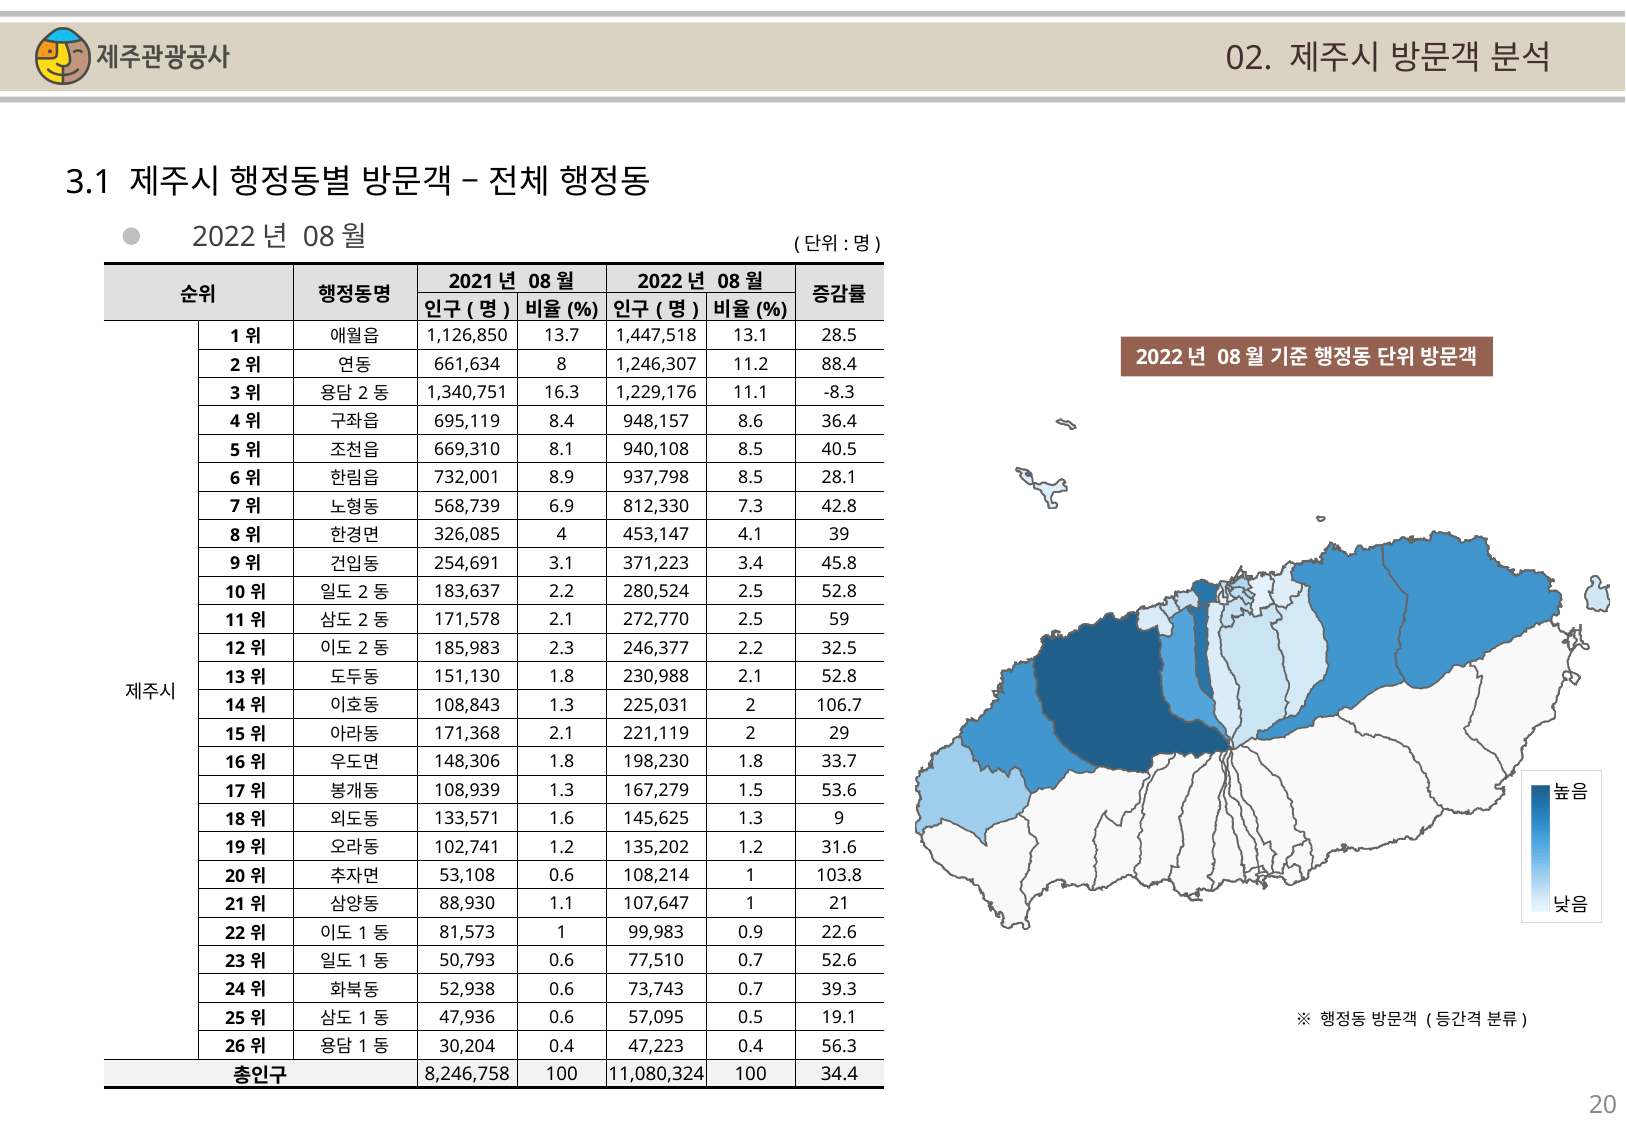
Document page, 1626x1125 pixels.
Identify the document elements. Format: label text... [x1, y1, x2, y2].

table_cell 1,447,518 [607, 321, 706, 349]
table_cell 이도2동 [294, 634, 417, 661]
table_cell 88.4 [796, 350, 884, 377]
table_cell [294, 918, 417, 945]
table_cell 326,085 [418, 520, 517, 547]
table_cell 812,330 [607, 492, 706, 519]
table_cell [199, 861, 293, 888]
table_cell 일도2동 [294, 577, 417, 604]
text_box (단위:명) [779, 224, 896, 262]
text_box 02. 제주시 방문객 분석 [1042, 28, 1595, 84]
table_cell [199, 974, 293, 1002]
table_cell 8위 [199, 520, 293, 547]
table_cell 6위 [199, 463, 293, 491]
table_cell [796, 832, 884, 860]
table_header 행정동명 [294, 265, 417, 320]
table_cell 한림읍 [294, 463, 417, 491]
table_cell 28.5 [796, 321, 884, 349]
table_cell 185,983 [418, 634, 517, 661]
table_cell 937,798 [607, 463, 706, 491]
table_cell 108,843 [418, 690, 517, 718]
table_cell 노형동 [294, 492, 417, 519]
text_box 2022년 08월 [176, 210, 383, 260]
table_cell 225,031 [607, 690, 706, 718]
table_cell 28.1 [796, 463, 884, 491]
table_cell 1.3 [518, 776, 606, 803]
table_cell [518, 1031, 606, 1059]
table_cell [518, 889, 606, 917]
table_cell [707, 1060, 795, 1086]
table_cell 45.8 [796, 548, 884, 576]
table_header 2022년 08월 [607, 265, 795, 292]
table_cell 33.7 [796, 747, 884, 775]
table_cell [199, 946, 293, 973]
table_cell 용담2동 [294, 378, 417, 405]
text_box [1521, 770, 1618, 925]
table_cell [418, 918, 517, 945]
table_cell 2.3 [518, 634, 606, 661]
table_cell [707, 974, 795, 1002]
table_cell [294, 1031, 417, 1059]
table_cell 732,001 [418, 463, 517, 491]
table_cell 145,625 [607, 804, 706, 831]
table_cell 외도동 [294, 804, 417, 831]
table_cell 40.5 [796, 435, 884, 462]
table_cell 171,368 [418, 719, 517, 746]
table_cell 151,130 [418, 662, 517, 689]
table_cell 12위 [199, 634, 293, 661]
table_cell 2.5 [707, 605, 795, 633]
table_cell 1.3 [518, 690, 606, 718]
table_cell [418, 974, 517, 1002]
table_cell -8.3 [796, 378, 884, 405]
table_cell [294, 946, 417, 973]
table_cell 8.6 [707, 406, 795, 434]
table_cell 16위 [199, 747, 293, 775]
table_cell 8.5 [707, 435, 795, 462]
table_cell 4.1 [707, 520, 795, 547]
table_cell 한경면 [294, 520, 417, 547]
picture [31, 26, 232, 87]
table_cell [707, 832, 795, 860]
table_cell 2 [707, 719, 795, 746]
table_cell 171,578 [418, 605, 517, 633]
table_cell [418, 861, 517, 888]
table_cell 1.6 [518, 804, 606, 831]
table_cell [796, 1060, 884, 1086]
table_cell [418, 1003, 517, 1030]
table_cell 2.5 [707, 577, 795, 604]
table_cell 1위 [199, 321, 293, 349]
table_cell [607, 1003, 706, 1030]
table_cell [294, 974, 417, 1002]
table_cell 인구(명) [418, 293, 517, 320]
table_cell 2위 [199, 350, 293, 377]
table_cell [796, 889, 884, 917]
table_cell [607, 918, 706, 945]
table_header 순위 [104, 265, 293, 320]
table_cell 5위 [199, 435, 293, 462]
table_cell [418, 889, 517, 917]
table_cell 52.8 [796, 662, 884, 689]
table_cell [199, 889, 293, 917]
table_cell 9위 [199, 548, 293, 576]
table_cell 11.1 [707, 378, 795, 405]
table_cell 14위 [199, 690, 293, 718]
table_header 증감률 [796, 265, 884, 320]
table_cell 제주시 [104, 321, 198, 1059]
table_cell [104, 1060, 417, 1086]
table_cell 1.5 [707, 776, 795, 803]
table_cell 13위 [199, 662, 293, 689]
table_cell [796, 946, 884, 973]
table_cell 246,377 [607, 634, 706, 661]
table_cell 59 [796, 605, 884, 633]
table_cell 비율(%) [707, 293, 795, 320]
table_cell 19위 [199, 832, 293, 860]
table_cell 우도면 [294, 747, 417, 775]
table_cell 29 [796, 719, 884, 746]
text_box 3.1 제주시 행정동별 방문객 – 전체 행정동 [50, 152, 1144, 208]
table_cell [418, 1031, 517, 1059]
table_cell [796, 974, 884, 1002]
table_cell 이호동 [294, 690, 417, 718]
table_cell 221,119 [607, 719, 706, 746]
table_cell 36.4 [796, 406, 884, 434]
table_cell 10위 [199, 577, 293, 604]
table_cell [518, 861, 606, 888]
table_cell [796, 861, 884, 888]
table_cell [518, 1060, 606, 1086]
table_cell 2.2 [518, 577, 606, 604]
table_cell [707, 1003, 795, 1030]
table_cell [707, 1031, 795, 1059]
table_cell 8.1 [518, 435, 606, 462]
table_cell 6.9 [518, 492, 606, 519]
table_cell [607, 889, 706, 917]
text_box [121, 226, 141, 246]
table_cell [796, 1003, 884, 1030]
table_cell 230,988 [607, 662, 706, 689]
table_cell 669,310 [418, 435, 517, 462]
table_cell 연동 [294, 350, 417, 377]
table_cell 2.2 [707, 634, 795, 661]
table_cell 애월읍 [294, 321, 417, 349]
table_cell 13.7 [518, 321, 606, 349]
table_cell 인구(명) [607, 293, 706, 320]
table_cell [607, 832, 706, 860]
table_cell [607, 974, 706, 1002]
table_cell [294, 889, 417, 917]
table_cell 53.6 [796, 776, 884, 803]
table_cell 3.4 [707, 548, 795, 576]
table_cell 661,634 [418, 350, 517, 377]
table_cell 7위 [199, 492, 293, 519]
table_cell 8.9 [518, 463, 606, 491]
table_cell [707, 889, 795, 917]
table_cell 371,223 [607, 548, 706, 576]
table_cell 1,246,307 [607, 350, 706, 377]
table_cell 940,108 [607, 435, 706, 462]
table_cell 1.3 [707, 804, 795, 831]
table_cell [199, 1031, 293, 1059]
table_cell 42.8 [796, 492, 884, 519]
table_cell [607, 946, 706, 973]
picture [915, 236, 1610, 1112]
table_cell 198,230 [607, 747, 706, 775]
table_cell 272,770 [607, 605, 706, 633]
table_cell 106.7 [796, 690, 884, 718]
table_cell 15위 [199, 719, 293, 746]
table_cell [294, 861, 417, 888]
table_cell 167,279 [607, 776, 706, 803]
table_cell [199, 918, 293, 945]
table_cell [418, 832, 517, 860]
table_cell 148,306 [418, 747, 517, 775]
table_cell 13.1 [707, 321, 795, 349]
table_cell 8.5 [707, 463, 795, 491]
table_cell 아라동 [294, 719, 417, 746]
table_cell 1.8 [518, 662, 606, 689]
table_cell 3.1 [518, 548, 606, 576]
table_cell 16.3 [518, 378, 606, 405]
table_cell 4 [518, 520, 606, 547]
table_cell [796, 1031, 884, 1059]
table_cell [518, 946, 606, 973]
table_cell 봉개동 [294, 776, 417, 803]
table_cell 52.8 [796, 577, 884, 604]
table_cell 568,739 [418, 492, 517, 519]
table_cell 280,524 [607, 577, 706, 604]
table_cell 11.2 [707, 350, 795, 377]
table_cell 133,571 [418, 804, 517, 831]
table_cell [607, 1060, 706, 1086]
table_cell 32.5 [796, 634, 884, 661]
table_cell 1.8 [707, 747, 795, 775]
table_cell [707, 918, 795, 945]
table_cell 183,637 [418, 577, 517, 604]
table_cell 1,126,850 [418, 321, 517, 349]
table_cell 8.4 [518, 406, 606, 434]
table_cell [199, 1003, 293, 1030]
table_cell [607, 861, 706, 888]
table_cell 18위 [199, 804, 293, 831]
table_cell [518, 974, 606, 1002]
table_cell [518, 1003, 606, 1030]
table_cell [707, 946, 795, 973]
table_cell 11위 [199, 605, 293, 633]
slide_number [1251, 1063, 1618, 1123]
table_cell 2 [707, 690, 795, 718]
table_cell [518, 832, 606, 860]
table_cell 254,691 [418, 548, 517, 576]
table_cell 8 [518, 350, 606, 377]
table_cell 17위 [199, 776, 293, 803]
table_cell 조천읍 [294, 435, 417, 462]
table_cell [294, 832, 417, 860]
table_cell 9 [796, 804, 884, 831]
table_cell 건입동 [294, 548, 417, 576]
table_cell 구좌읍 [294, 406, 417, 434]
table_cell 39 [796, 520, 884, 547]
table_cell 도두동 [294, 662, 417, 689]
table_cell 2.1 [707, 662, 795, 689]
table_cell 453,147 [607, 520, 706, 547]
table_cell 948,157 [607, 406, 706, 434]
table_header 2021년 08월 [418, 265, 606, 292]
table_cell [796, 918, 884, 945]
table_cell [418, 946, 517, 973]
table_cell 삼도2동 [294, 605, 417, 633]
table_cell 4위 [199, 406, 293, 434]
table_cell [294, 1003, 417, 1030]
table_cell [518, 918, 606, 945]
table_cell 2.1 [518, 605, 606, 633]
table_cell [418, 1060, 517, 1086]
table_cell 1,340,751 [418, 378, 517, 405]
table_cell 695,119 [418, 406, 517, 434]
table_cell 108,939 [418, 776, 517, 803]
table_cell 1,229,176 [607, 378, 706, 405]
table_cell 3위 [199, 378, 293, 405]
table_cell 7.3 [707, 492, 795, 519]
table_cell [707, 861, 795, 888]
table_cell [607, 1031, 706, 1059]
table_cell 비율(%) [518, 293, 606, 320]
table_cell 2.1 [518, 719, 606, 746]
table_cell 1.8 [518, 747, 606, 775]
